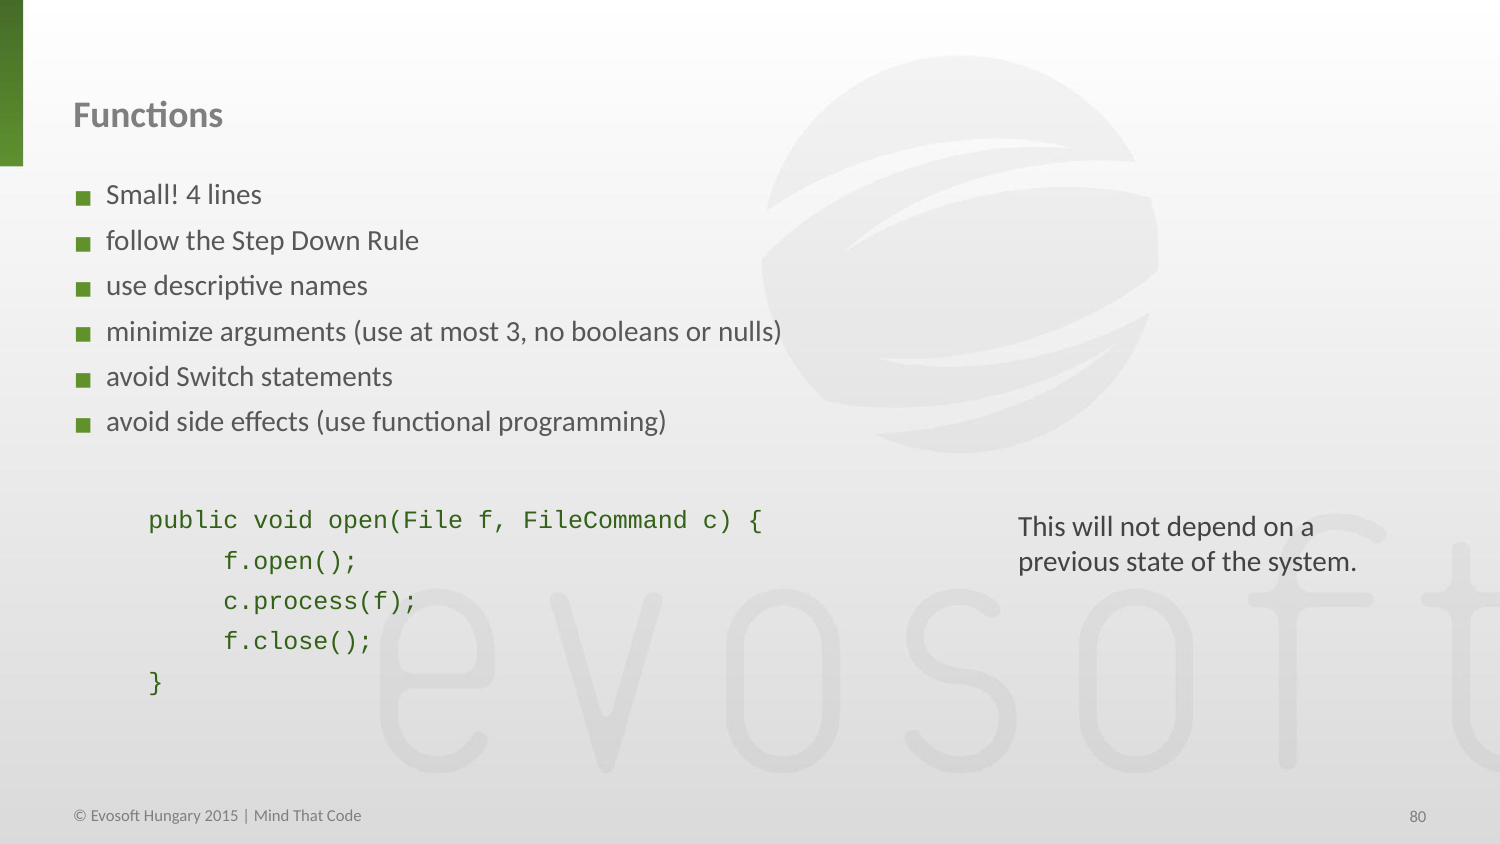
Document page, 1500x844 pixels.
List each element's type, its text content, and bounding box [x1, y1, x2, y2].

text_box This will not depend on a previous state of the system. [1003, 492, 1489, 647]
list Small! 4 lines follow the Step Down Rule use descriptive names minimize arguments (use at most 3, no booleans or nulls) avoid Switch statements avoid side effects (use functional programming) public void open(File f, FileCommand c) { f.open(); c.process(f); f.close(); } [73, 168, 1427, 786]
list Functions [73, 83, 1427, 129]
picture [0, 0, 1500, 844]
